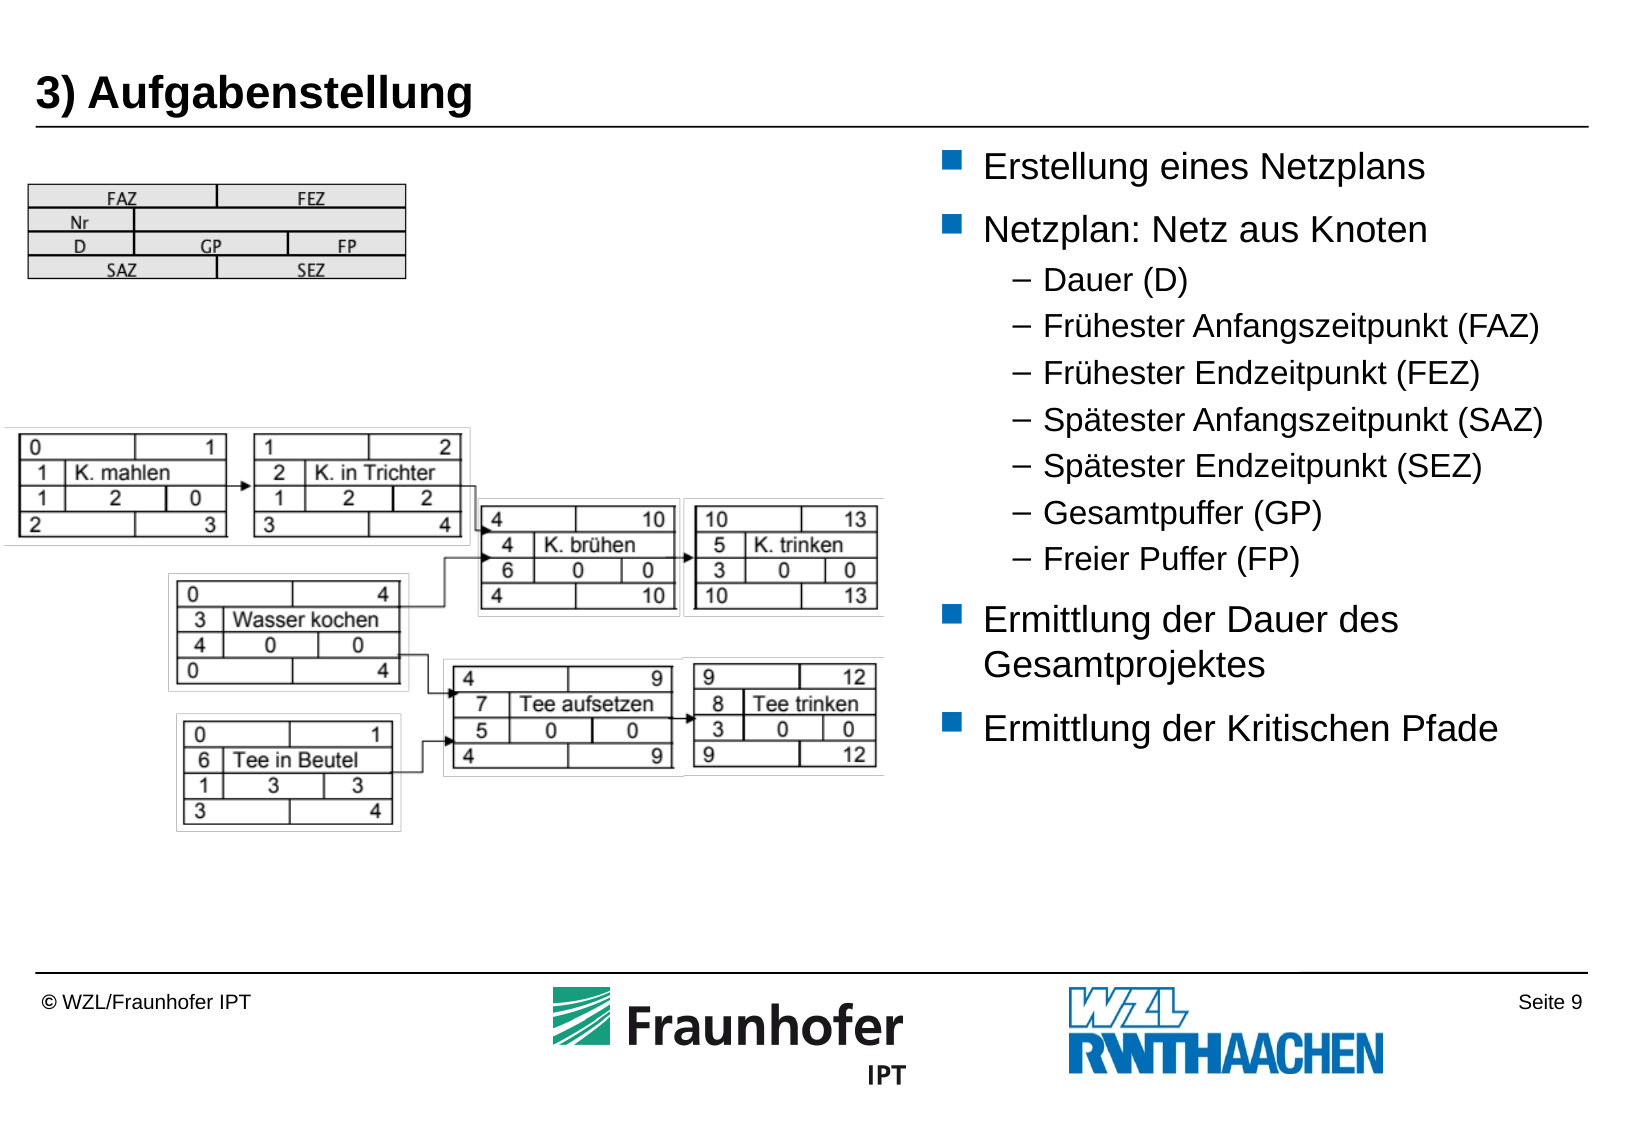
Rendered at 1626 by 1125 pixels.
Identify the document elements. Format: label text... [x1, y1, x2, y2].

picture [3, 420, 885, 835]
picture [553, 987, 906, 1085]
list Erstellung eines Netzplans Netzplan: Netz aus Knoten Dauer (D) Frühester Anfangszeitpunkt (FAZ) Frühester Endzeitpunkt (FEZ) Spätester Anfangszeitpunkt (SAZ) Spätester Endzeitpunkt (SEZ) Gesamtpuffer (GP) Freier Puffer (FP) Ermittlung der Dauer des Gesamtprojektes Ermittlung der Kritischen Pfade [939, 141, 1589, 958]
picture [1069, 987, 1383, 1074]
picture [3, 160, 430, 303]
title 3) Aufgabenstellung [35, 0, 1589, 118]
